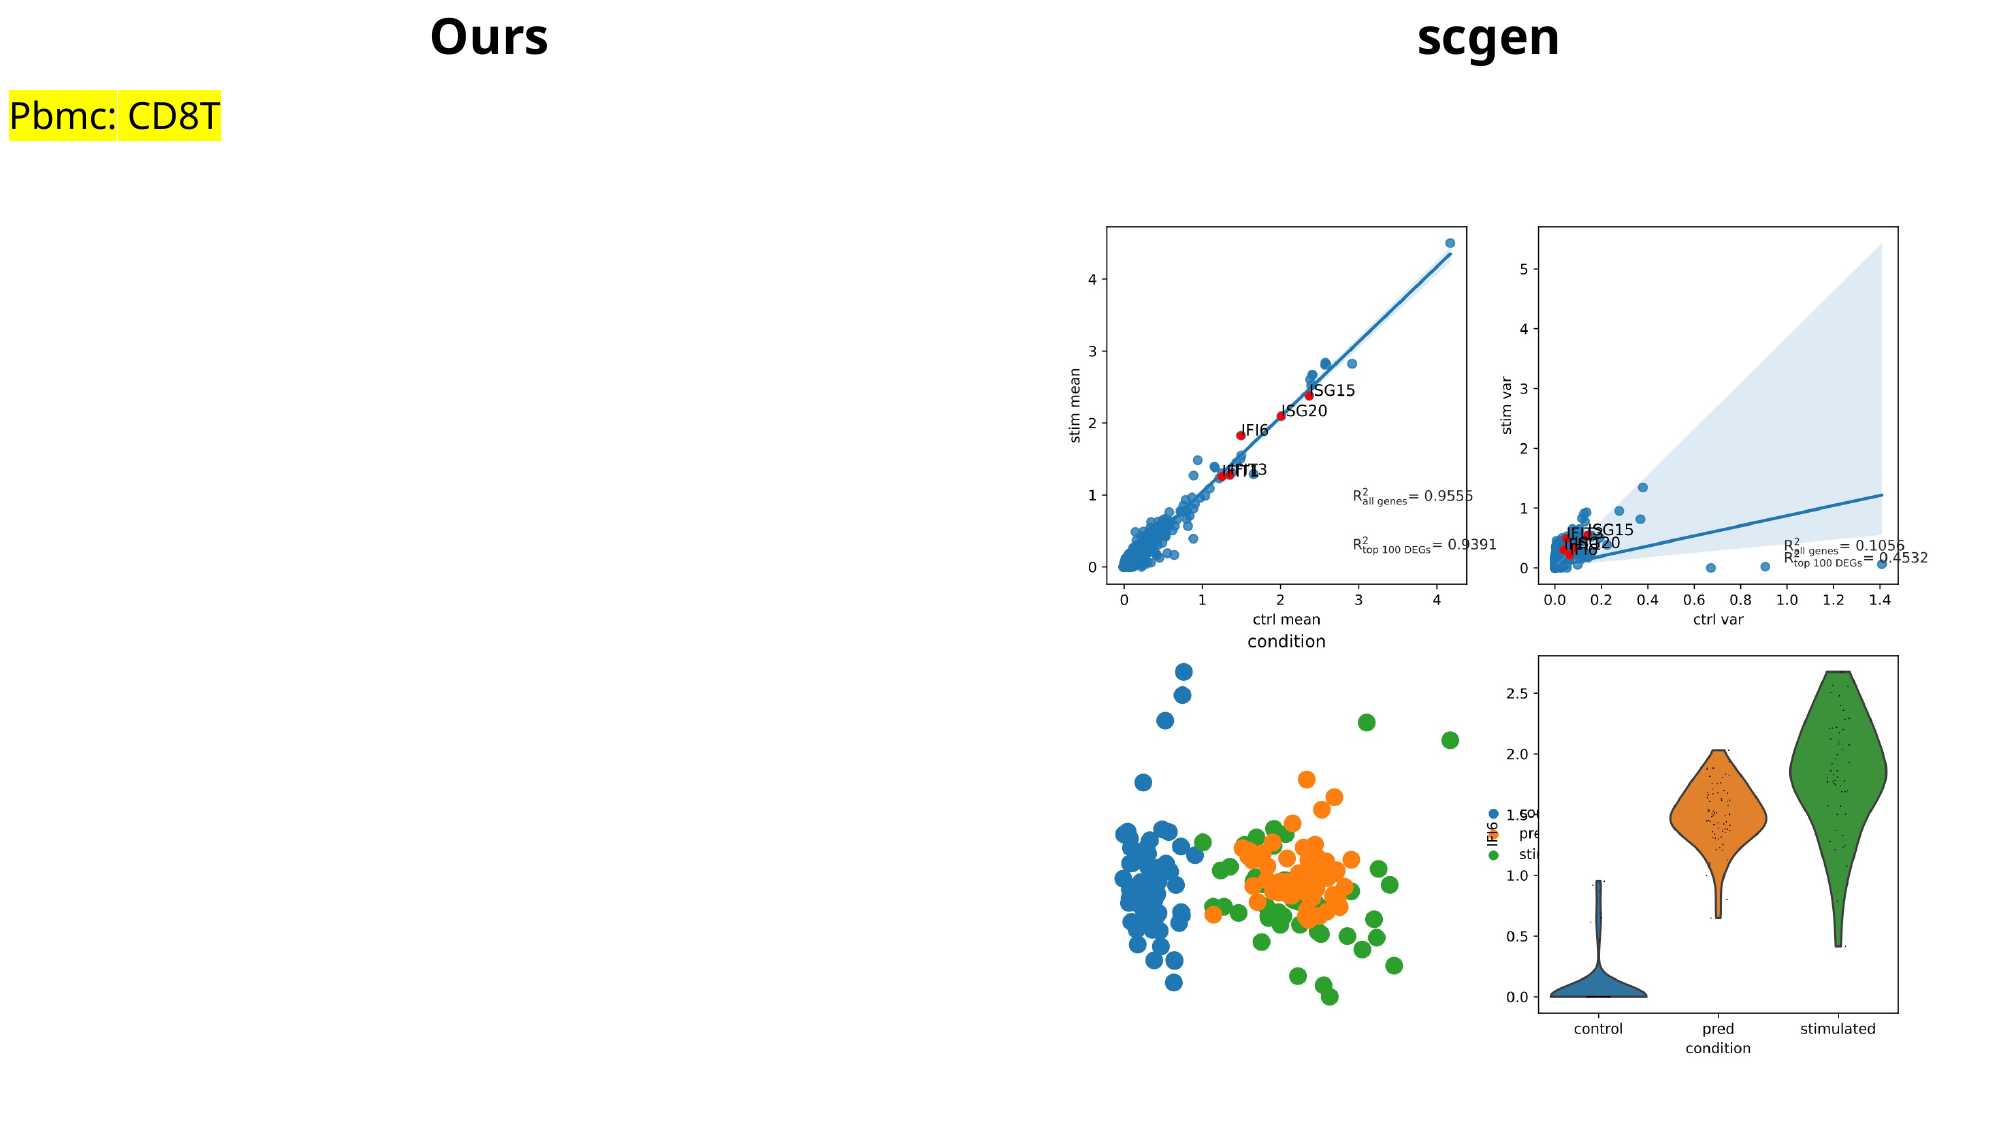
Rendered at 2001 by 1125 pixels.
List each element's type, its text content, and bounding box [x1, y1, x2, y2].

list Ours [0, 0, 979, 74]
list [979, 104, 2000, 1125]
text_box Pbmc: CD8T [0, 85, 236, 145]
list scgen [979, 0, 2000, 74]
